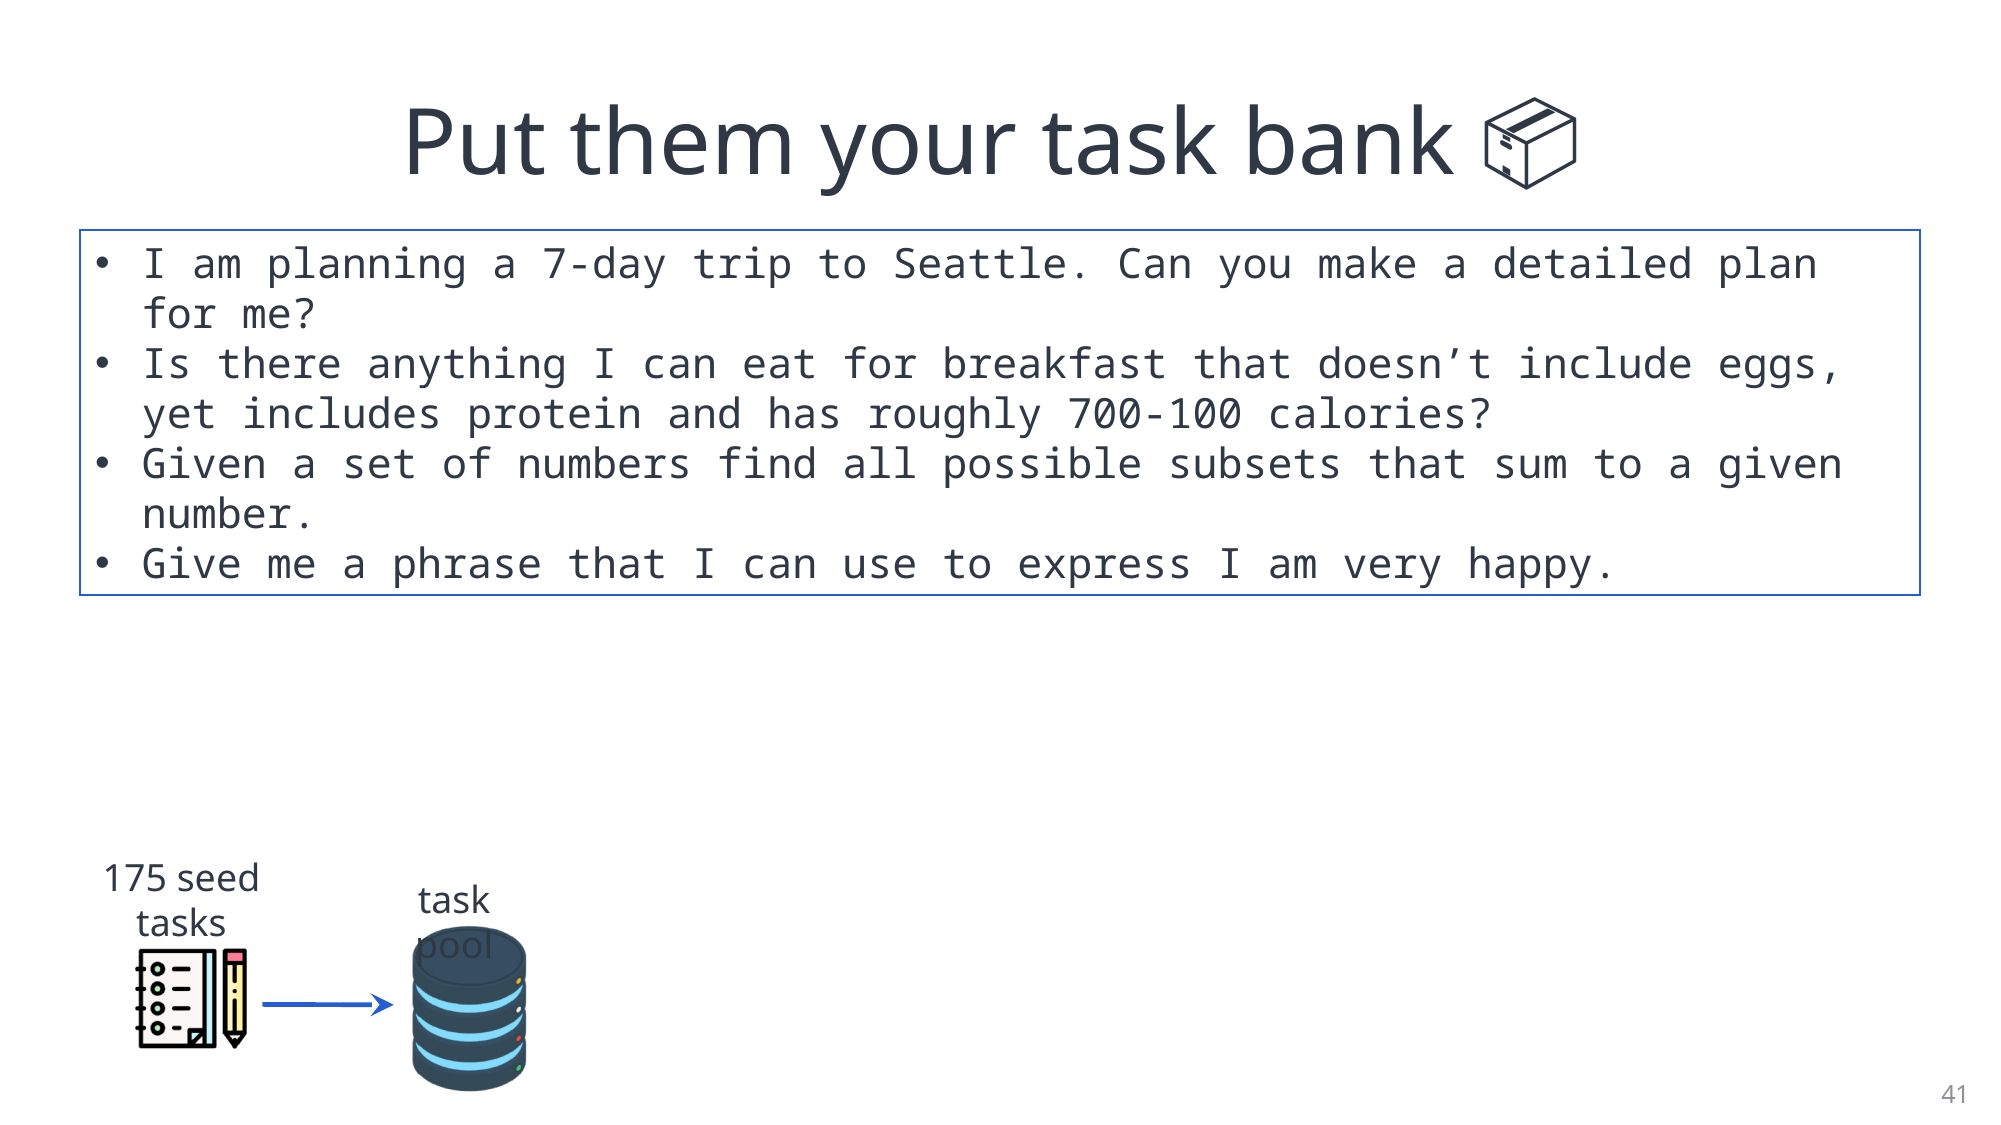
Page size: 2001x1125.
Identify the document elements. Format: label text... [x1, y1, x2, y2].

picture [112, 942, 262, 1066]
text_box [262, 868, 549, 1092]
slide_number 41 [1912, 1065, 2000, 1125]
text_box 175 seed tasks [76, 847, 297, 952]
text_box I am planning a 7-day trip to Seattle. Can you make a detailed plan for me? Is there anything I can eat for breakfast that doesn’t include eggs, yet includes protein and has roughly 700-100 calories? Given a set of numbers find all possible subsets that sum to a given number. Give me a phrase that I can use to express I am very happy. [79, 229, 1921, 596]
title Put them your task bank 📦 [32, 62, 1974, 228]
